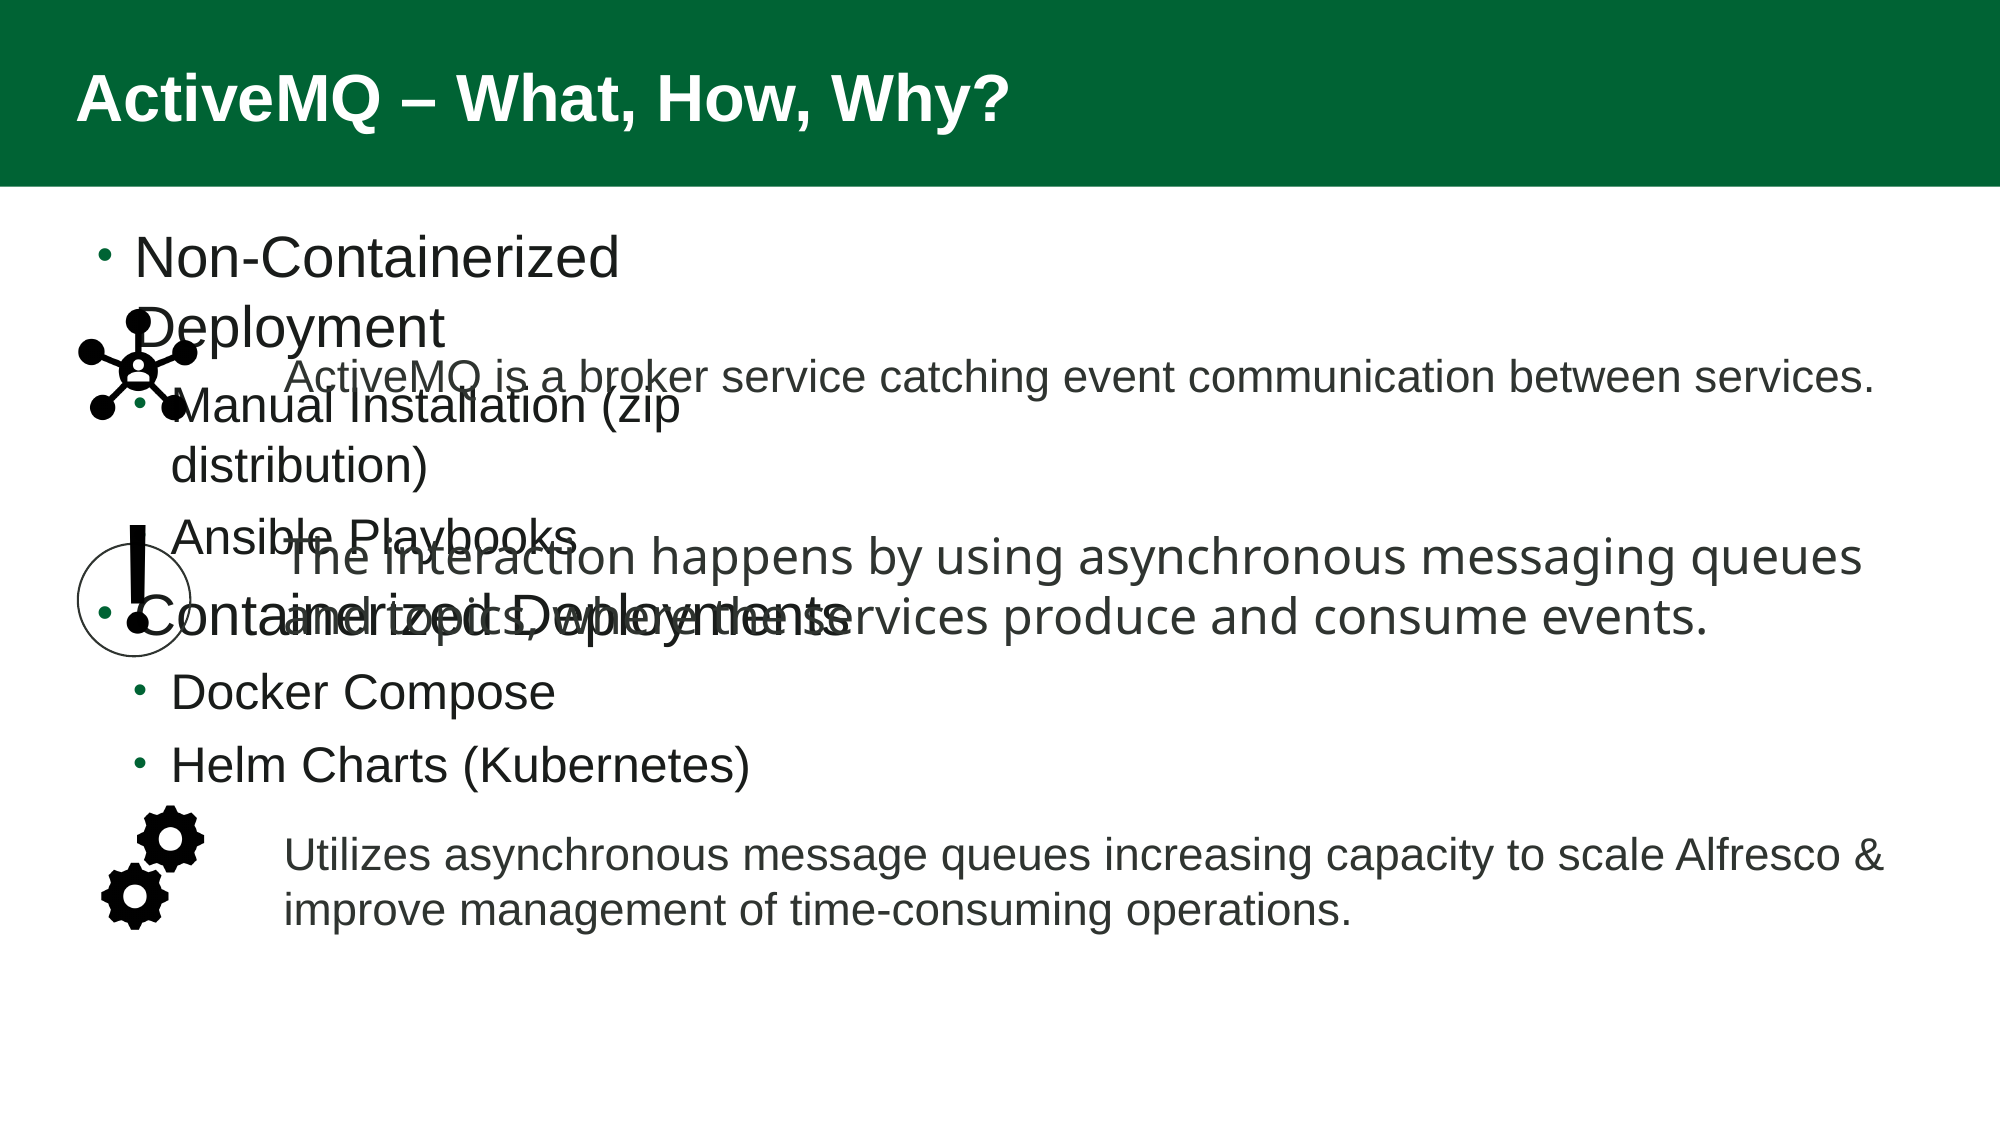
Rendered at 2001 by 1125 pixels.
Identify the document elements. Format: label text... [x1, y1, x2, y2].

picture [77, 792, 228, 943]
picture [62, 290, 213, 441]
list Non-Containerized Deployment Manual Installation (zip distribution) Ansible Playbooks Containerized Deployments Docker Compose Helm Charts (Kubernetes) [62, 204, 869, 1050]
text_box The interaction happens by using asynchronous messaging queues and topics, where the services produce and consume events. [268, 517, 1901, 652]
text_box [101, 646, 167, 657]
text_box ActiveMQ is a broker service catching event communication between services. [268, 339, 1901, 410]
text_box Utilizes asynchronous message queues increasing capacity to scale Alfresco & improve management of time-consuming operations. [268, 817, 1901, 943]
picture [71, 514, 204, 646]
title ActiveMQ – What, How, Why? [0, 0, 2000, 187]
